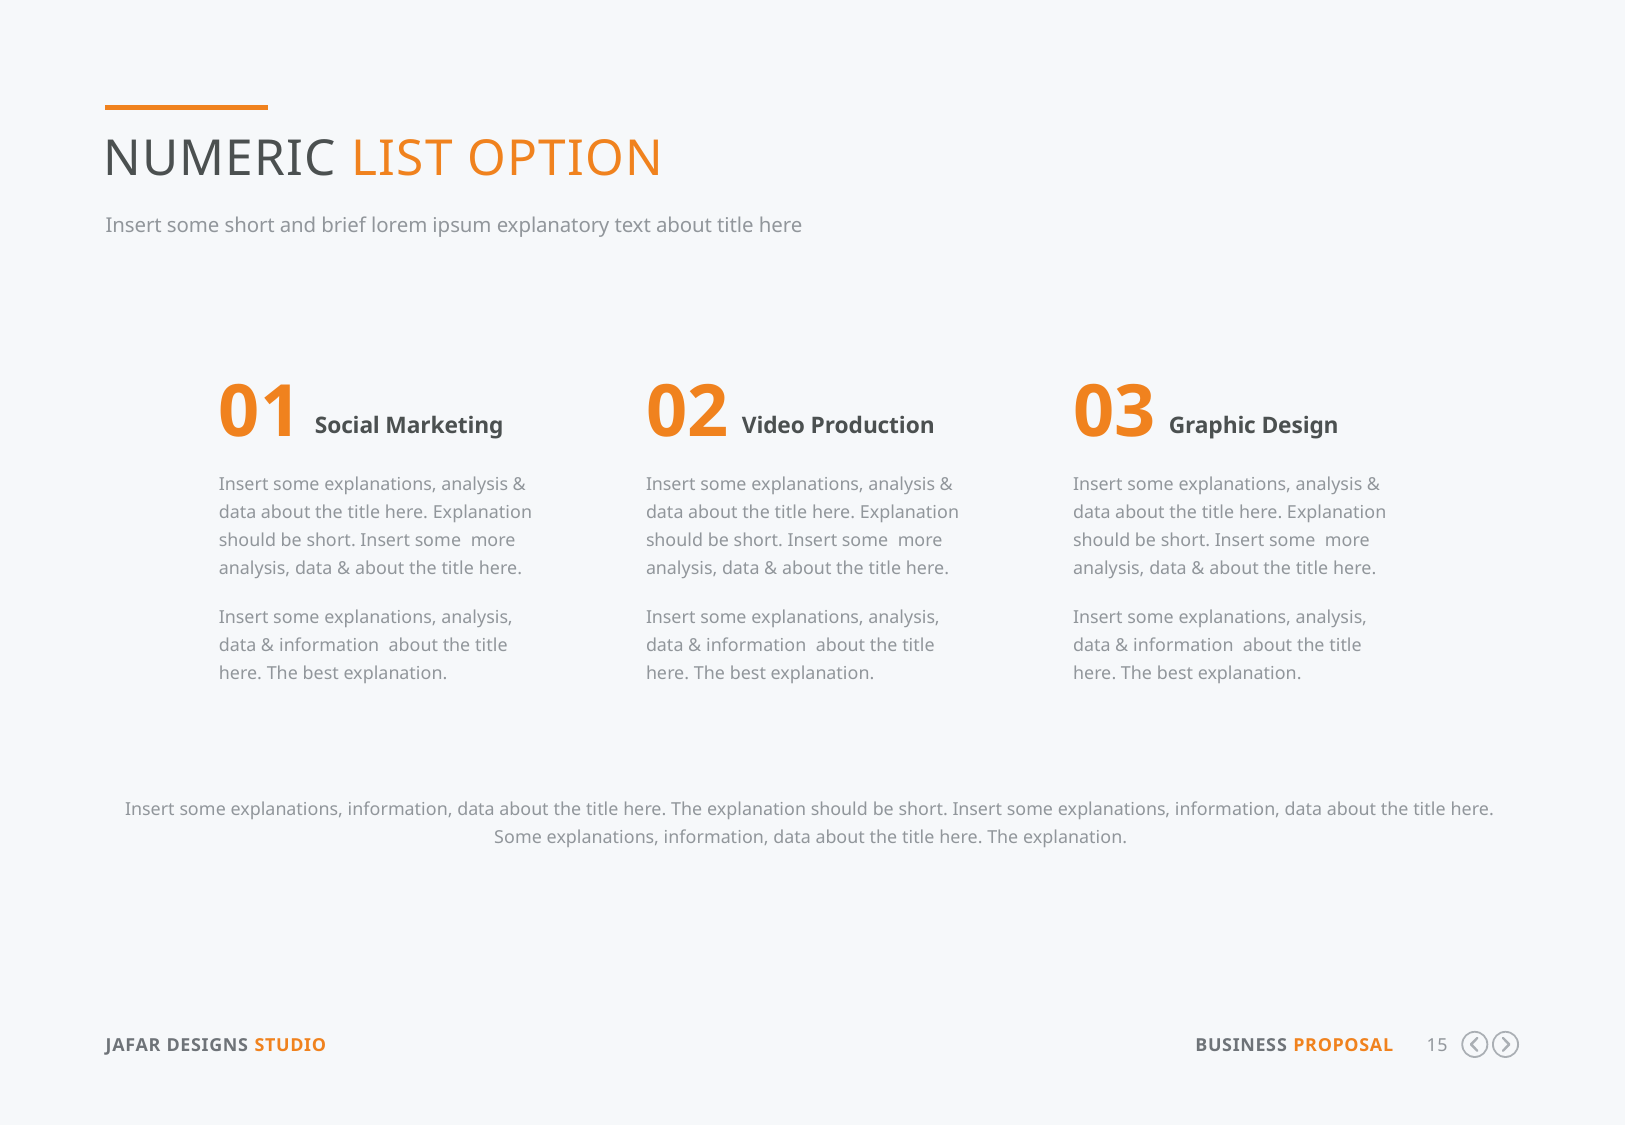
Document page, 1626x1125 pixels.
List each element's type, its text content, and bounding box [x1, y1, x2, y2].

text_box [1072, 364, 1406, 687]
list Insert some short and brief lorem ipsum explanatory text about title here [105, 209, 1519, 241]
text_box Insert some explanations, information, data about the title here. The explanation should be short. Insert some explanations, information, data about the title here. Some explanations, information, data about the title here. The explanation. [105, 791, 1518, 848]
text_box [218, 364, 552, 687]
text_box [645, 364, 979, 687]
list Numeric List Option [103, 125, 1518, 188]
